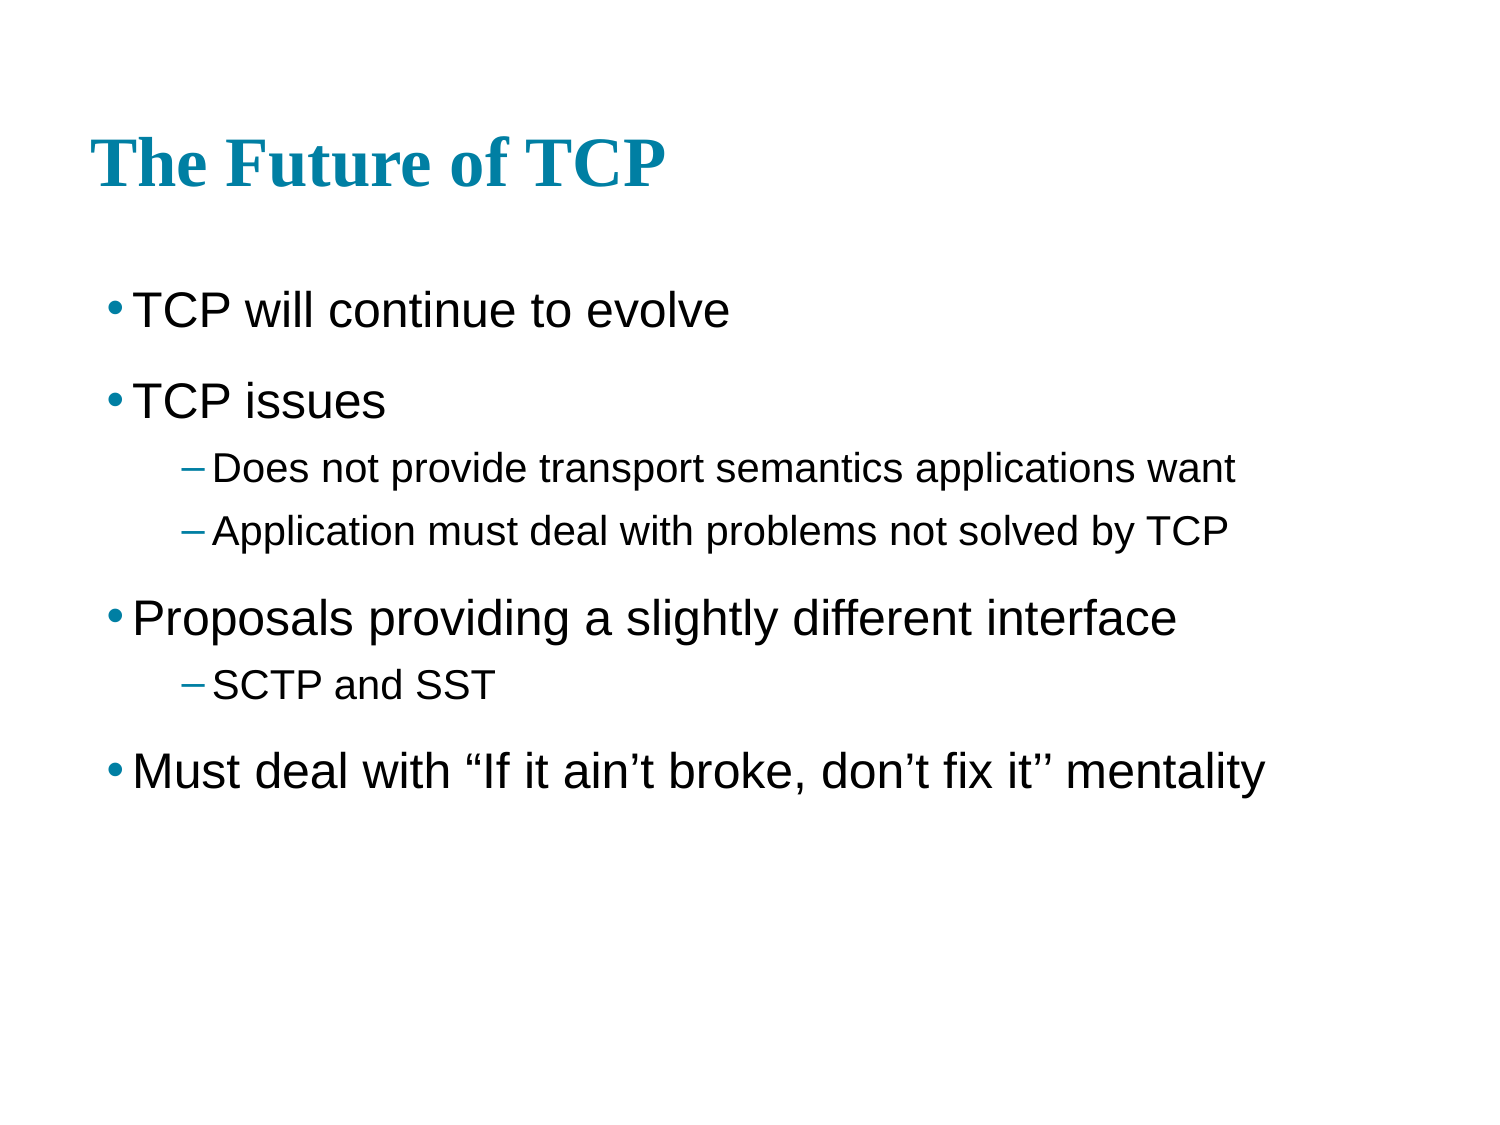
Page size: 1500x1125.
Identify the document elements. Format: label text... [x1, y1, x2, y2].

title The Future of TCP [75, 35, 1425, 216]
list TCP will continue to evolve TCP issues Does not provide transport semantics applications want Application must deal with problems not solved by TCP Proposals providing a slightly different interface SCTP and SST Must deal with “If it ain’t broke, don’t fix it’’ mentality [75, 262, 1425, 1005]
